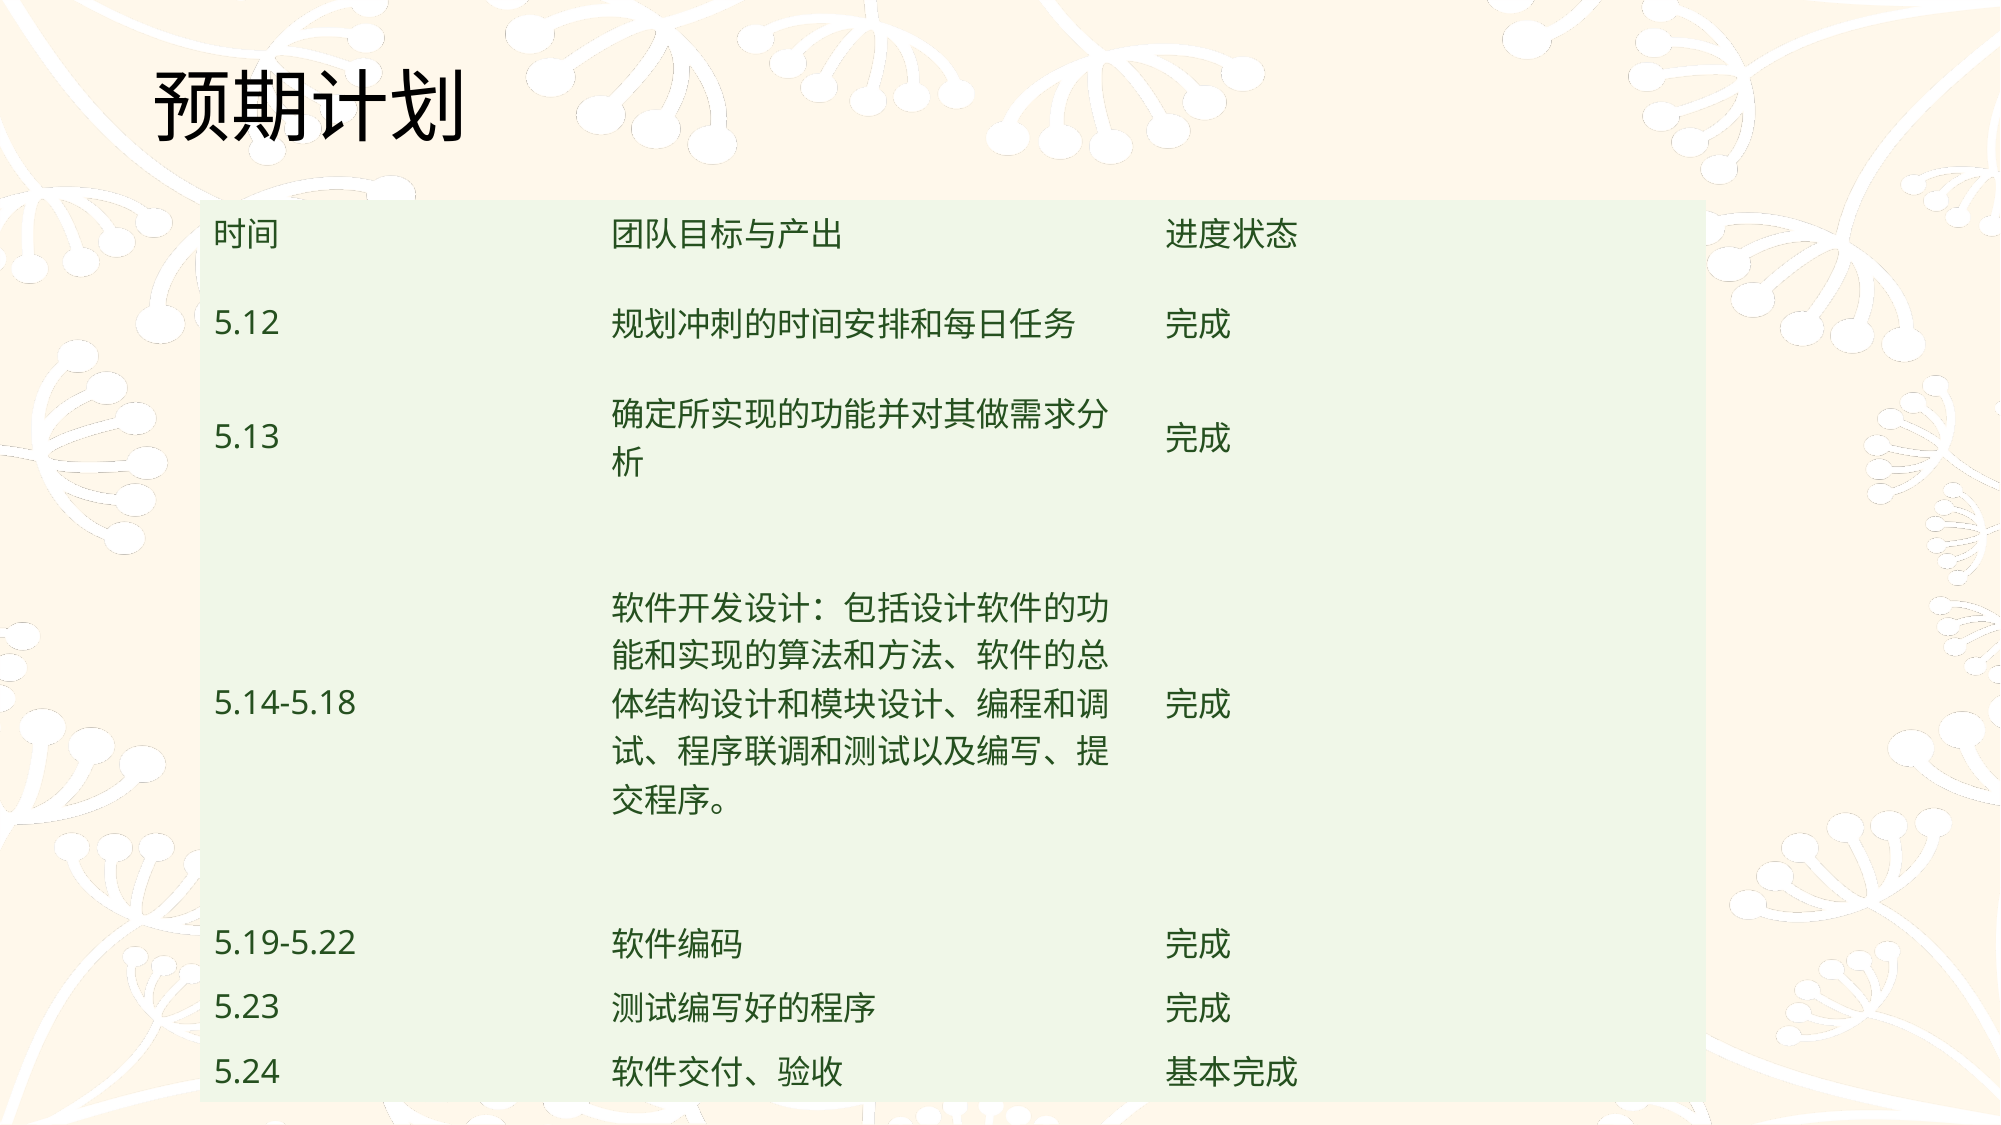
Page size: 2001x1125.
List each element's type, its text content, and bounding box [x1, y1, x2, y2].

table_header 时间 [200, 200, 597, 264]
table_cell 完成 [1152, 493, 1706, 910]
picture [0, 0, 2001, 1125]
title 预期计划 [137, 59, 1863, 161]
table_cell 测试编写好的程序 [597, 974, 1152, 1038]
table_cell 完成 [1152, 379, 1706, 493]
table_cell 规划冲刺的时间安排和每日任务 [597, 264, 1152, 379]
table_cell 确定所实现的功能并对其做需求分析 [597, 379, 1152, 493]
table_header 团队目标与产出 [597, 200, 1152, 264]
table_cell 完成 [1152, 264, 1706, 379]
table_cell 软件开发设计：包括设计软件的功能和实现的算法和方法、软件的总体结构设计和模块设计、编程和调试、程序联调和测试以及编写、提交程序。 [597, 493, 1152, 910]
table_cell 基本完成 [1152, 1038, 1706, 1102]
table_cell 5.23 [200, 974, 597, 1038]
table_cell 5.24 [200, 1038, 597, 1102]
table_cell 5.19-5.22 [200, 910, 597, 974]
table_cell 软件交付、验收 [597, 1038, 1152, 1102]
table_cell 完成 [1152, 974, 1706, 1038]
table_cell 5.14-5.18 [200, 493, 597, 910]
table_cell 5.13 [200, 379, 597, 493]
table_cell 完成 [1152, 910, 1706, 974]
table_cell 软件编码 [597, 910, 1152, 974]
table_header 进度状态 [1152, 200, 1706, 264]
table_cell 5.12 [200, 264, 597, 379]
